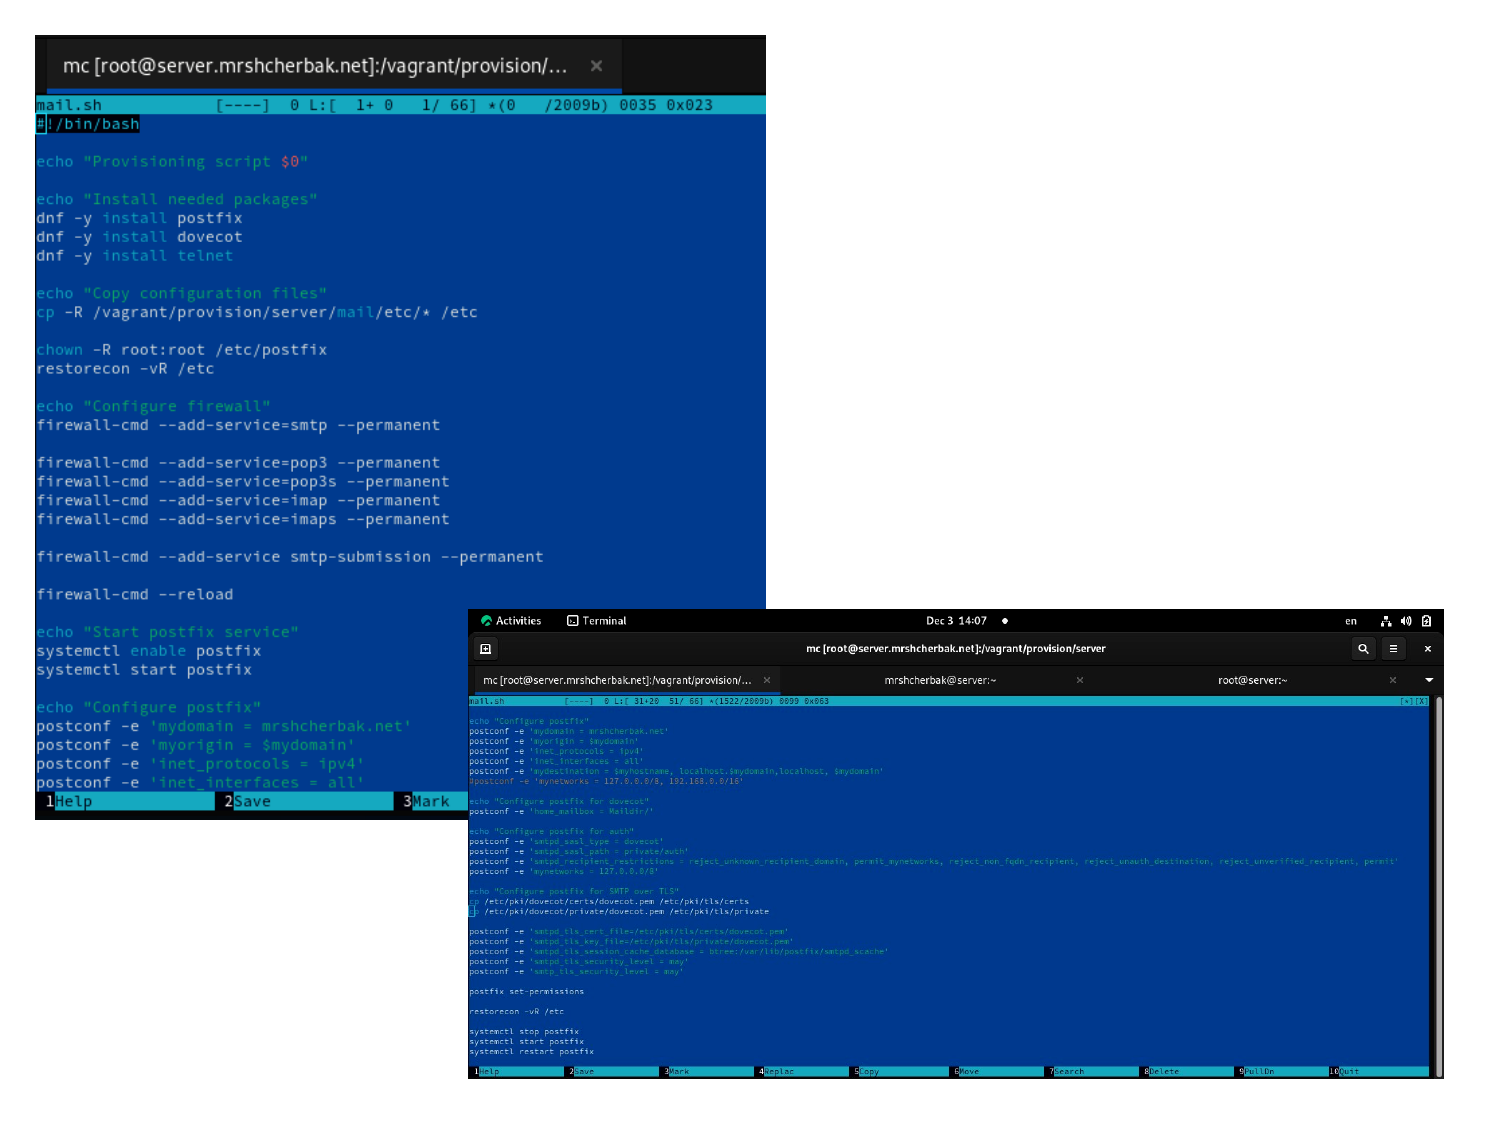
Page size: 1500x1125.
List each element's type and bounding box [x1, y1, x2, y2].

picture [34, 34, 1444, 1079]
